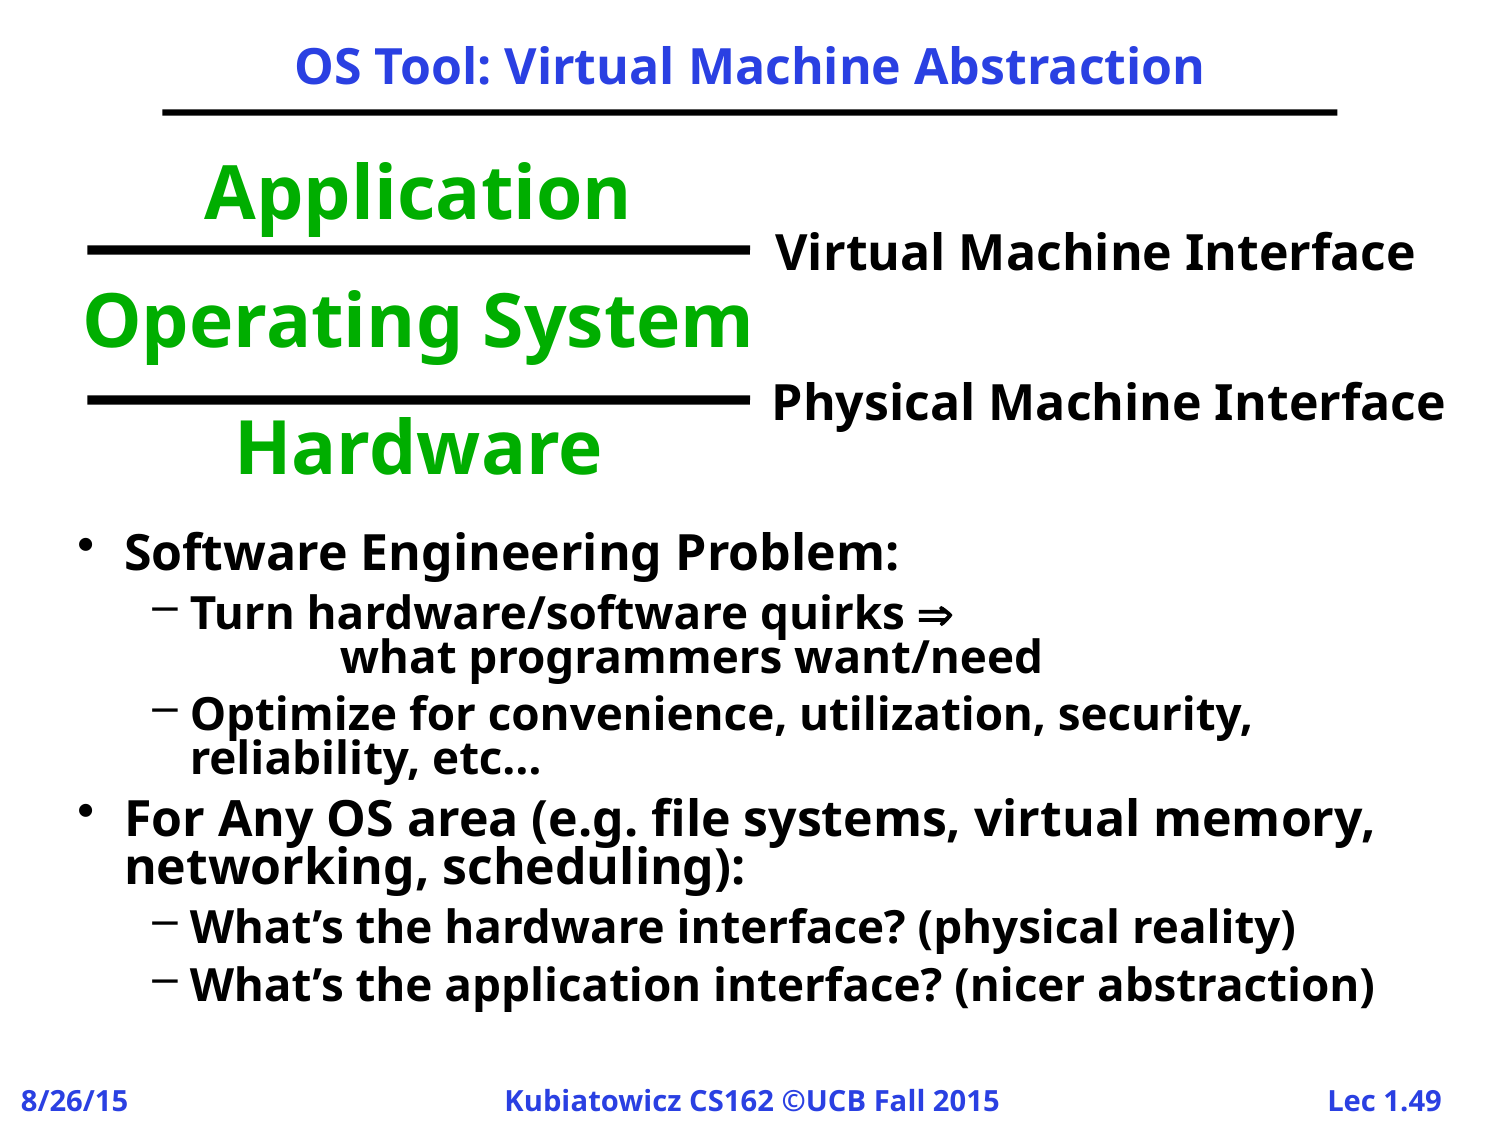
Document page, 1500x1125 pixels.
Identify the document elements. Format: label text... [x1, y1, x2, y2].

text_box Virtual Machine Interface [760, 212, 1432, 288]
list Software Engineering Problem: Turn hardware/software quirks  what programmers want/need Optimize for convenience, utilization, security, reliability, etc… For Any OS area (e.g. file systems, virtual memory, networking, scheduling): What’s the hardware interface? (physical reality) What’s the application interface? (nicer abstraction) [62, 525, 1463, 1038]
title OS Tool: Virtual Machine Abstraction [162, 24, 1338, 113]
text_box Application Operating System Hardware [37, 137, 800, 498]
text_box Physical Machine Interface [756, 362, 1462, 438]
